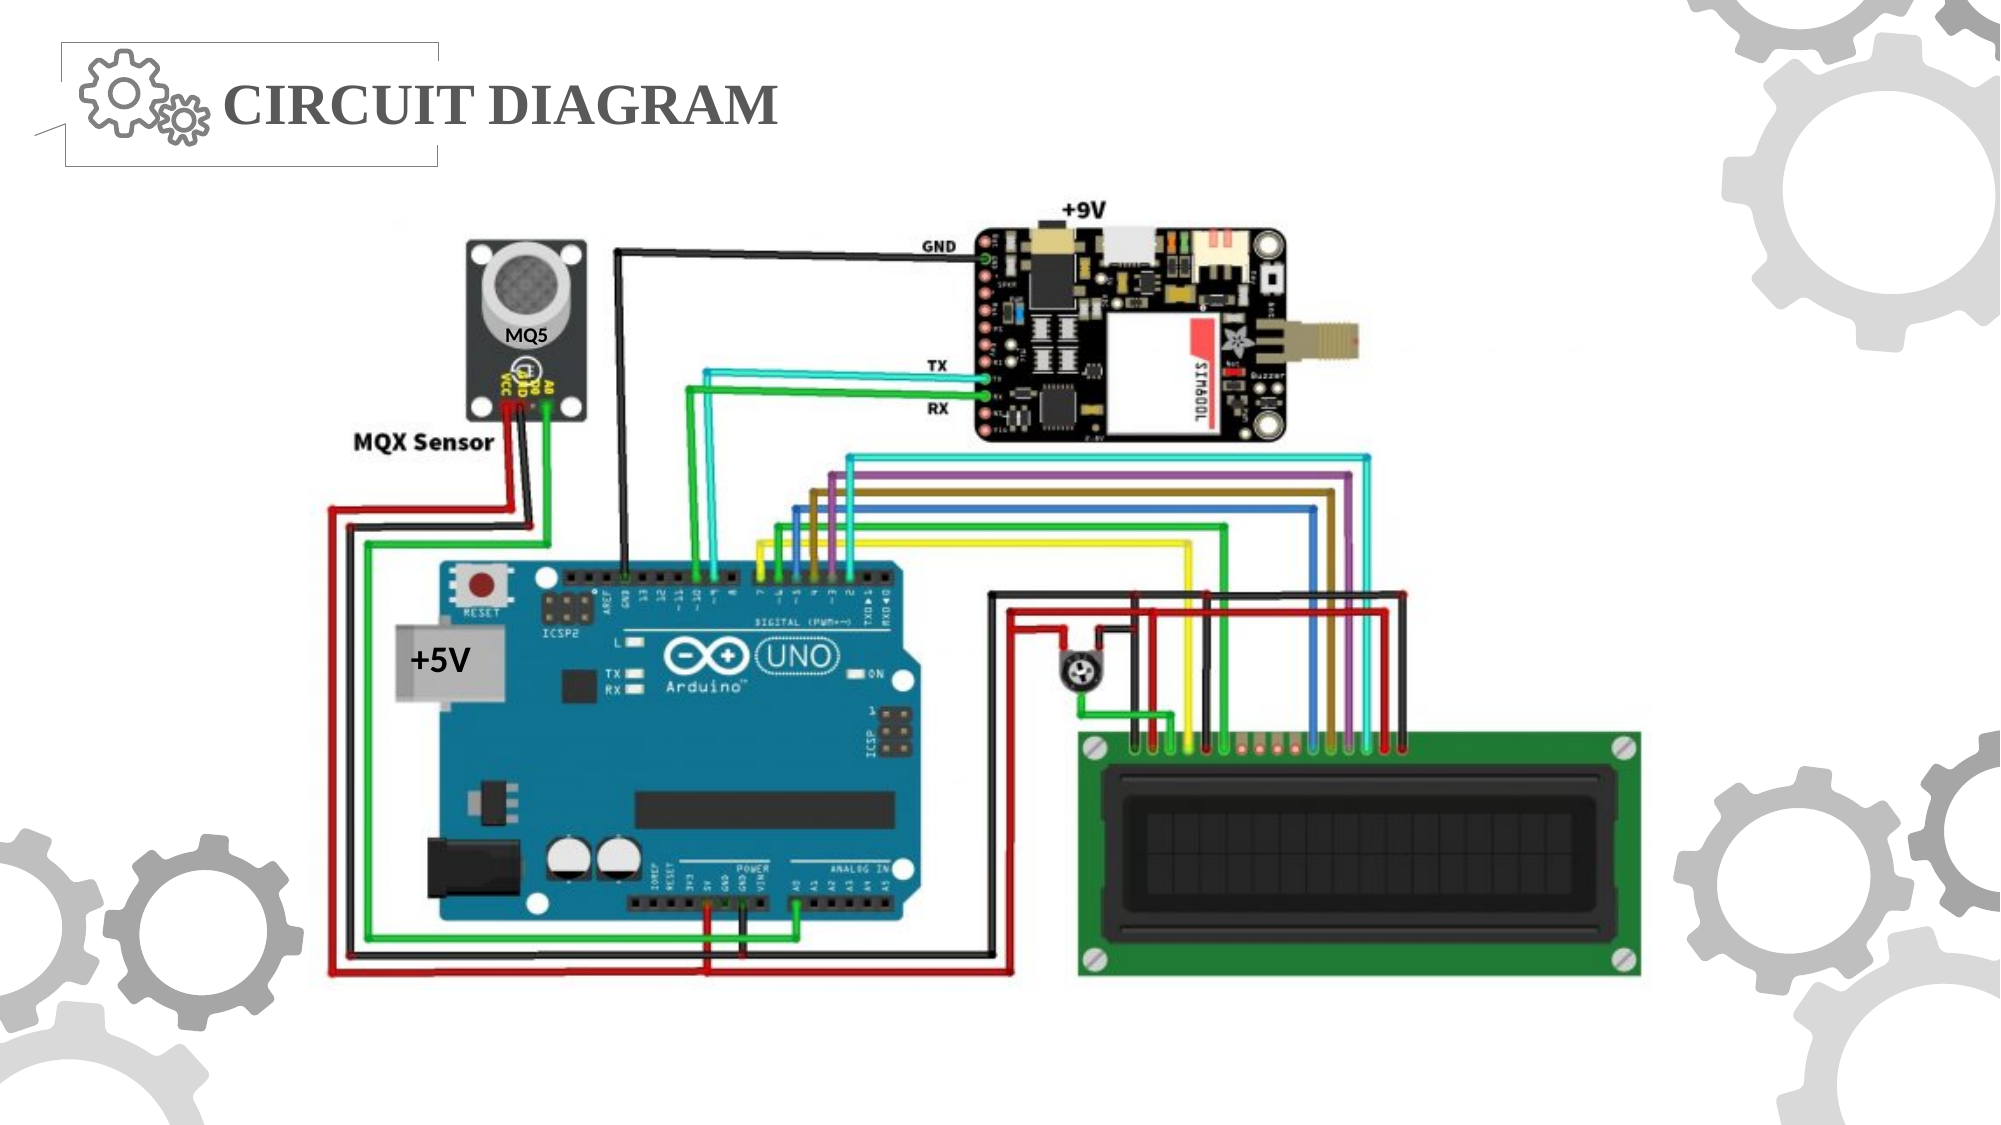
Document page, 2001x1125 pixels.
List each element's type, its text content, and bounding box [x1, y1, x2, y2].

text_box CIRCUIT DIAGRAM [439, 58, 880, 144]
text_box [81, 50, 209, 145]
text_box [34, 42, 439, 167]
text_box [309, 194, 1652, 991]
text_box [1648, 0, 2000, 342]
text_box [1671, 731, 2000, 1125]
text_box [0, 796, 269, 1125]
